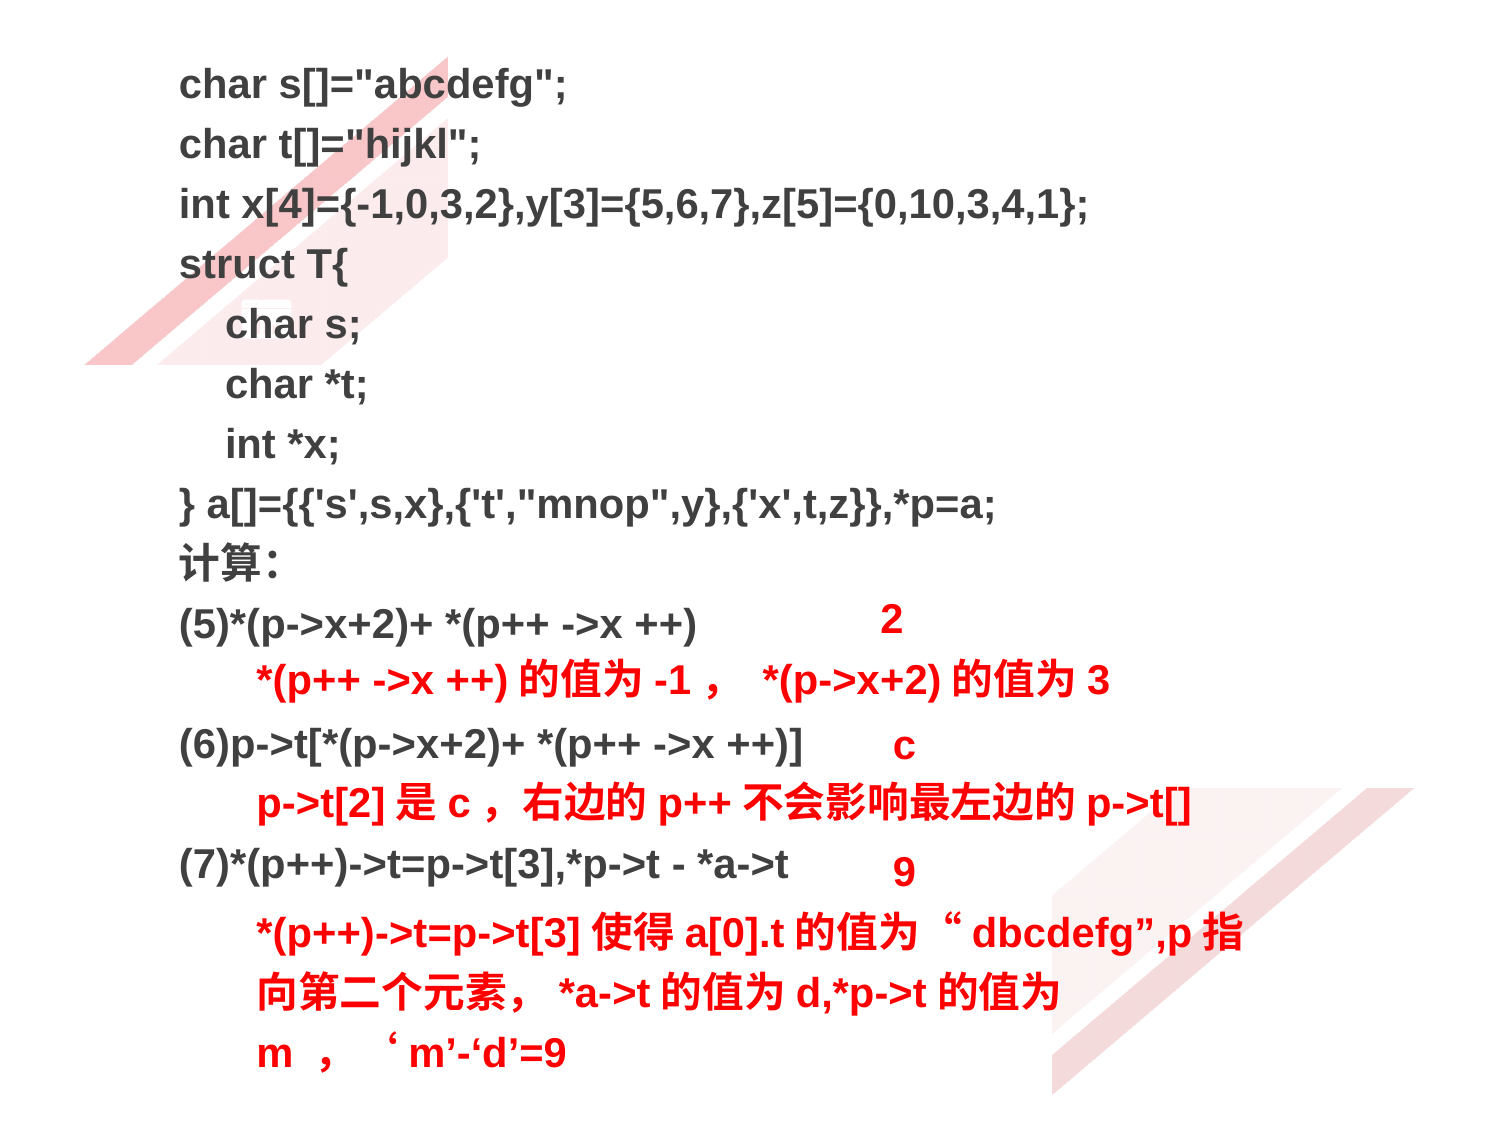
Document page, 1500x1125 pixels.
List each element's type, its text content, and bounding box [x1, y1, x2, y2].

text_box *(p++)->t=p->t[3]使得a[0].t的值为“dbcdefg”,p指向第二个元素，*a->t的值为d,*p->t的值为m ，‘m’-‘d’=9 [241, 888, 1108, 1084]
text_box *(p++ ->x ++)的值为-1， *(p->x+2)的值为3 [241, 635, 1221, 711]
text_box char s[]="abcdefg"; char t[]="hijkl"; int x[4]={-1,0,3,2},y[3]={5,6,7},z[5]={0,10,3,4,1}; struct T{ char s; char *t; int *x; } a[]={{'s',s,x},{'t',"mnop",y},{'x',t,z}},*p=a; 计算： (5)*(p->x+2)+ *(p++ ->x ++) (6)p->t[*(p->x+2)+ *(p++ ->x ++)] (7)*(p++)->t=p->t[3],*p->t - *a->t [164, 39, 1267, 894]
text_box 9 [878, 834, 1108, 888]
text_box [241, 299, 292, 339]
picture [0, 0, 448, 409]
text_box c [878, 711, 1002, 758]
picture [1108, 732, 1445, 1125]
text_box p->t[2]是c，右边的p++不会影响最左边的p->t[] [241, 758, 1108, 834]
text_box 2 [865, 574, 989, 635]
